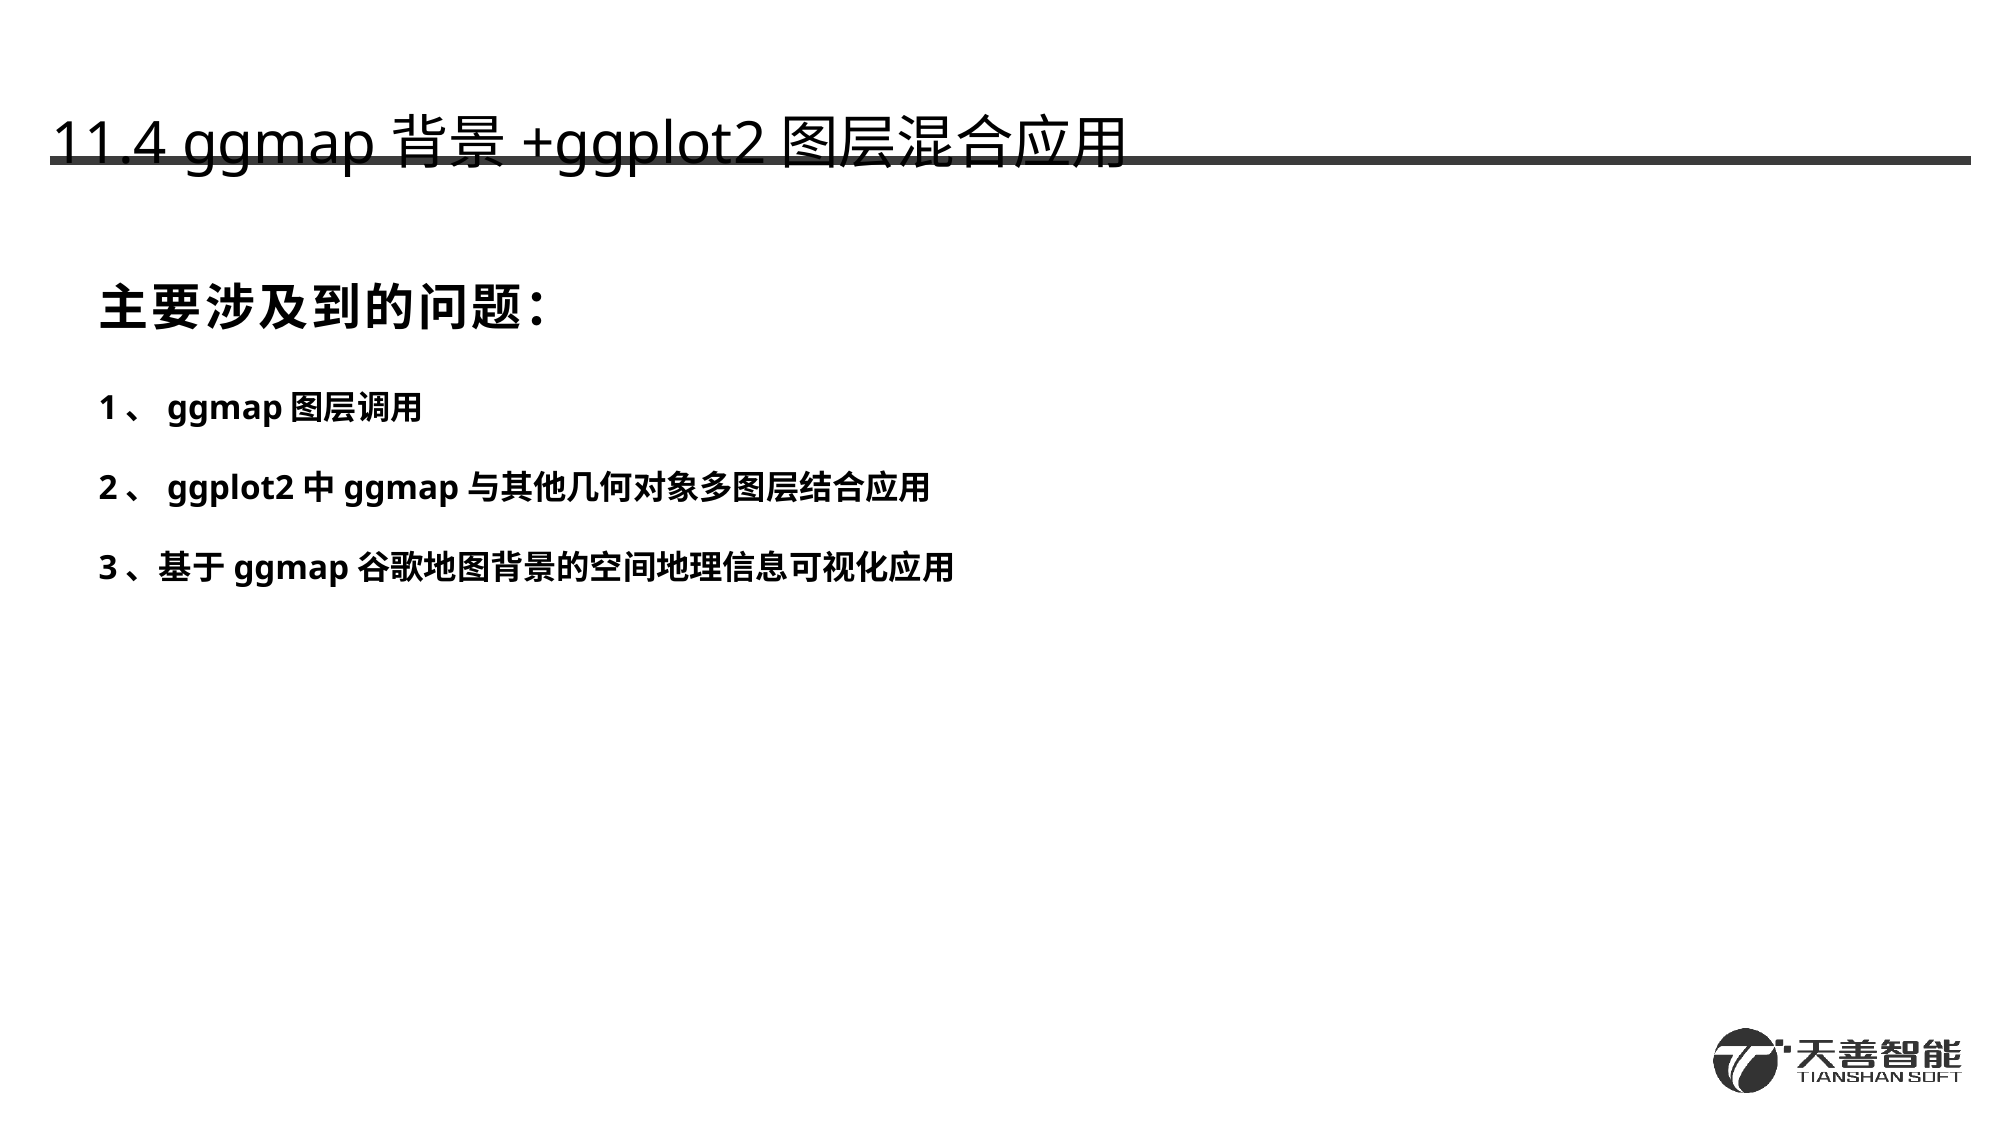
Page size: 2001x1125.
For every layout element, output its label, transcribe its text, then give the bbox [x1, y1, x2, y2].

text_box 主要涉及到的问题： [83, 207, 540, 343]
text_box 1、ggmap图层调用 2、ggplot2中ggmap与其他几何对象多图层结合应用 3、基于ggmap谷歌地图背景的空间地理信息可视化应用 [84, 339, 1264, 594]
text_box 11.4 ggmap背景+ggplot2图层混合应用 [36, 0, 1799, 183]
picture [1713, 1028, 1962, 1093]
